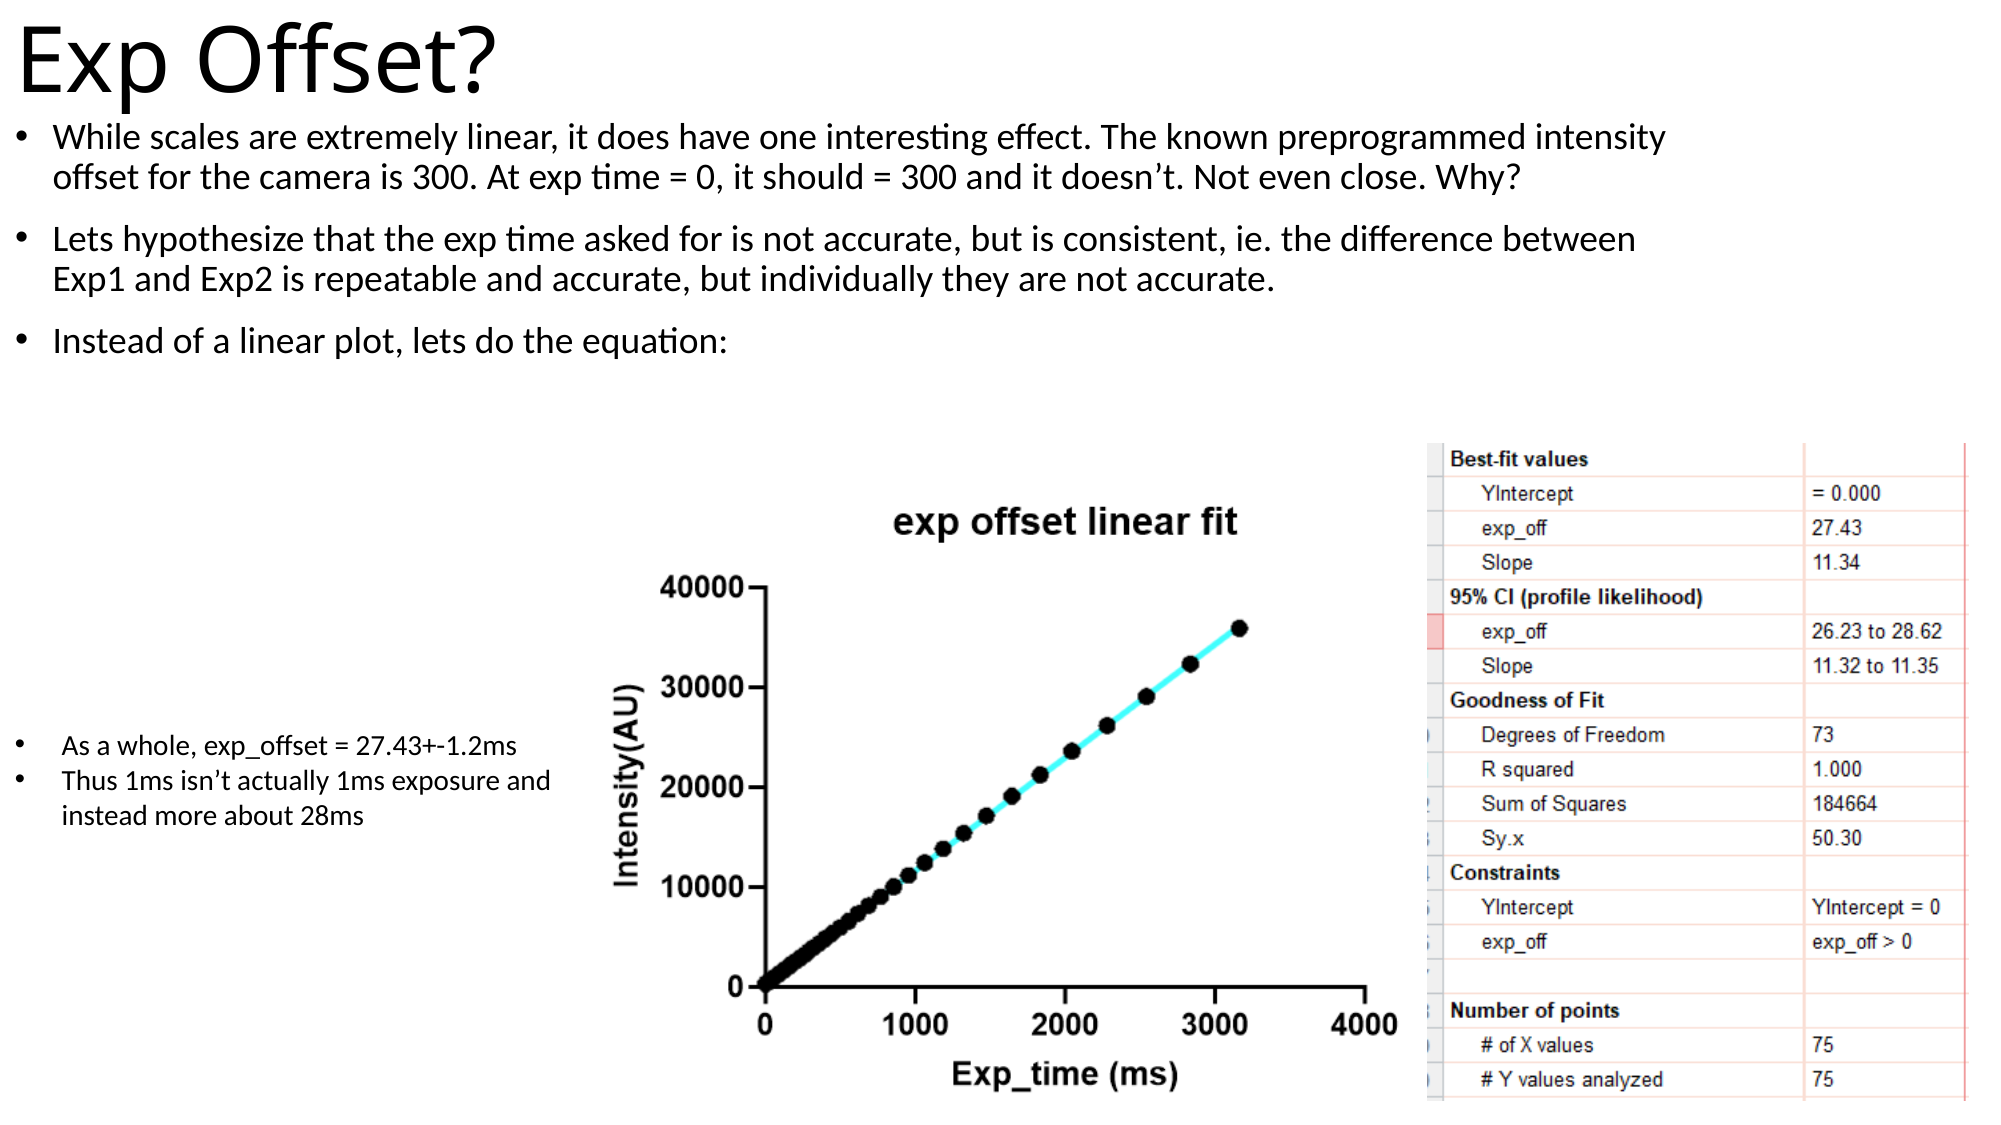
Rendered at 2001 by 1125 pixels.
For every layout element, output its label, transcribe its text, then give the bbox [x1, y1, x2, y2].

text_box As a whole, exp_offset = 27.43+-1.2ms Thus 1ms isn’t actually 1ms exposure and instead more about 28ms [0, 718, 594, 839]
title Exp Offset? [0, 0, 1725, 126]
picture [594, 495, 1405, 1101]
picture [1427, 443, 1969, 1101]
